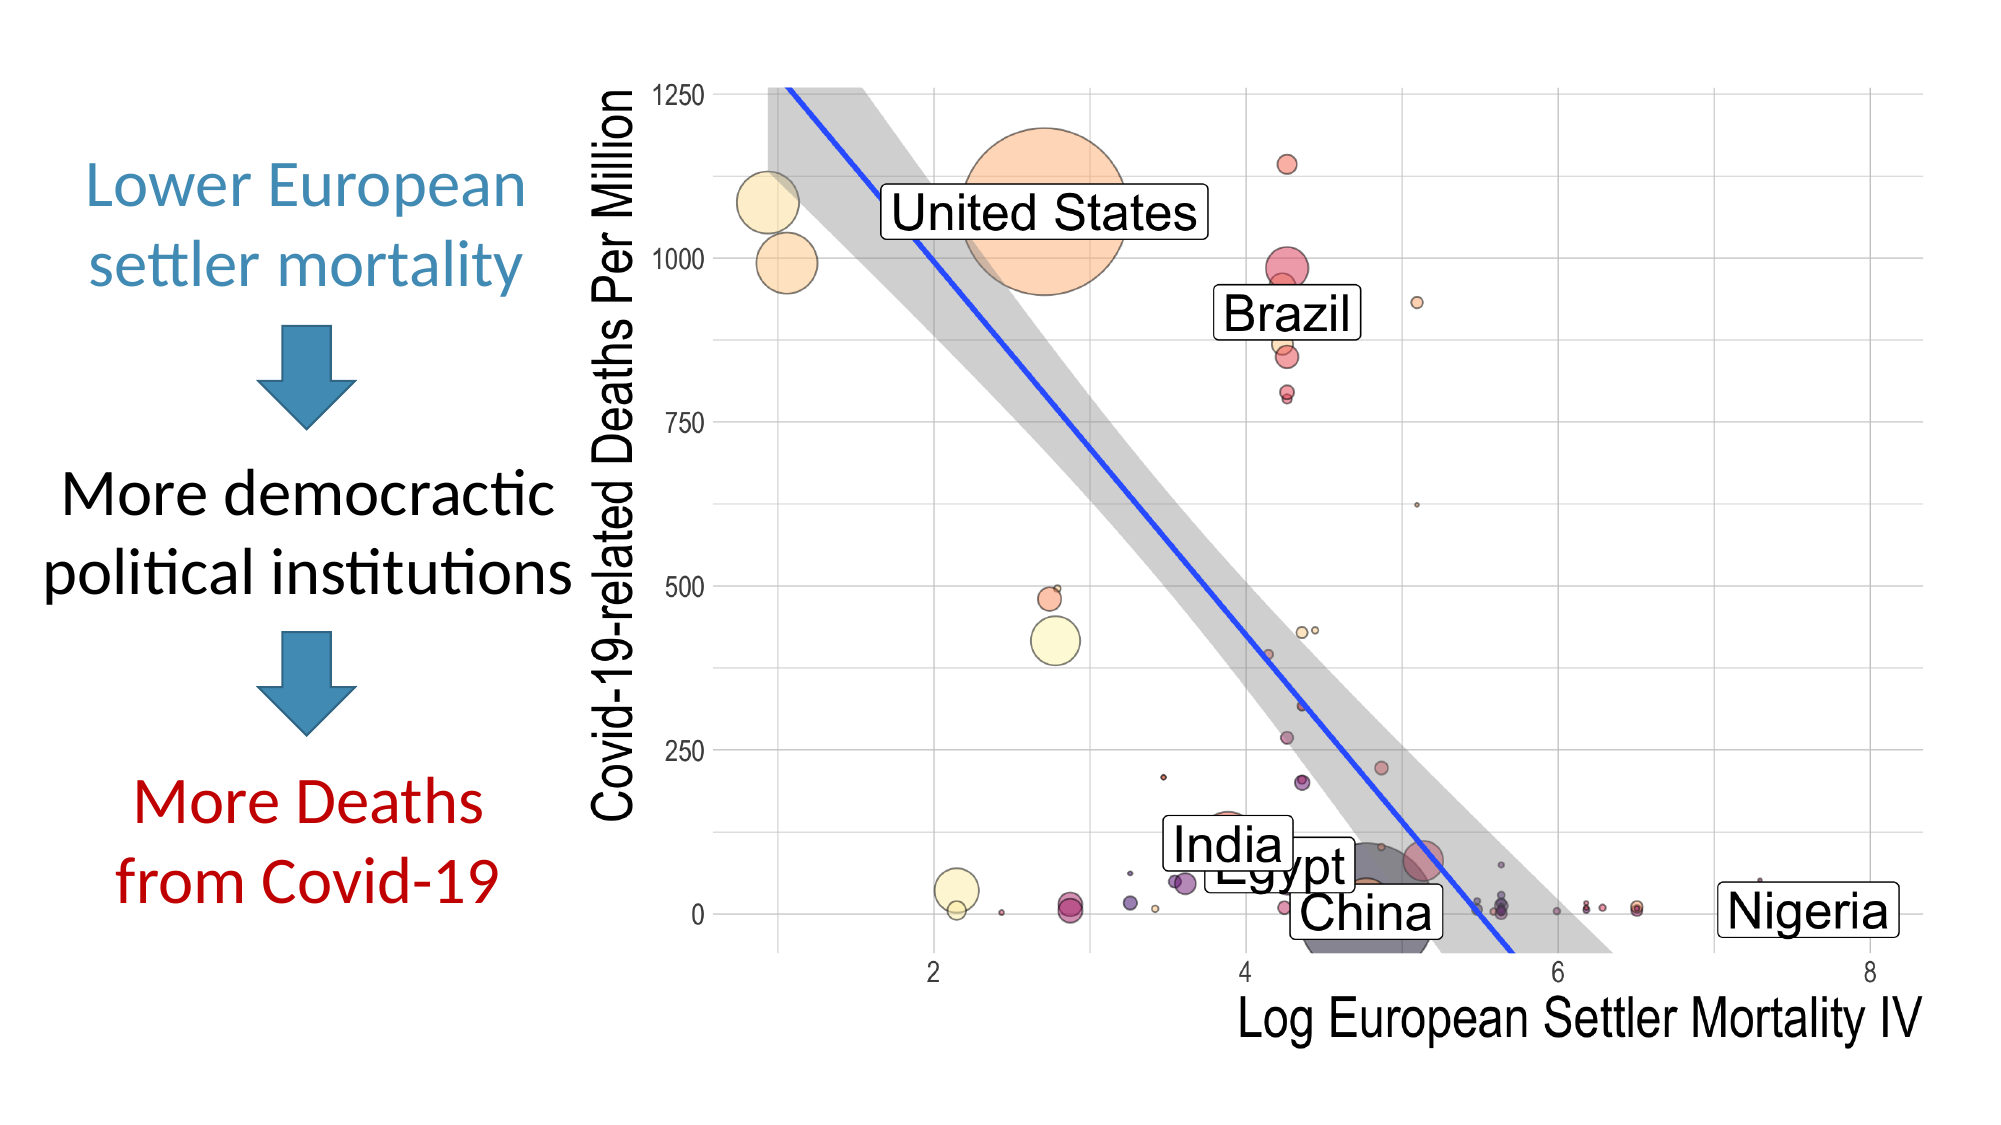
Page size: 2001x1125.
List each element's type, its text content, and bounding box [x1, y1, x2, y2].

text_box [255, 324, 358, 431]
picture [514, 10, 2000, 1125]
text_box [255, 631, 358, 737]
text_box More Deaths from Covid-19 [0, 749, 514, 925]
text_box More democractic political institutions [0, 440, 514, 616]
text_box Lower European settler mortality [61, 131, 514, 307]
